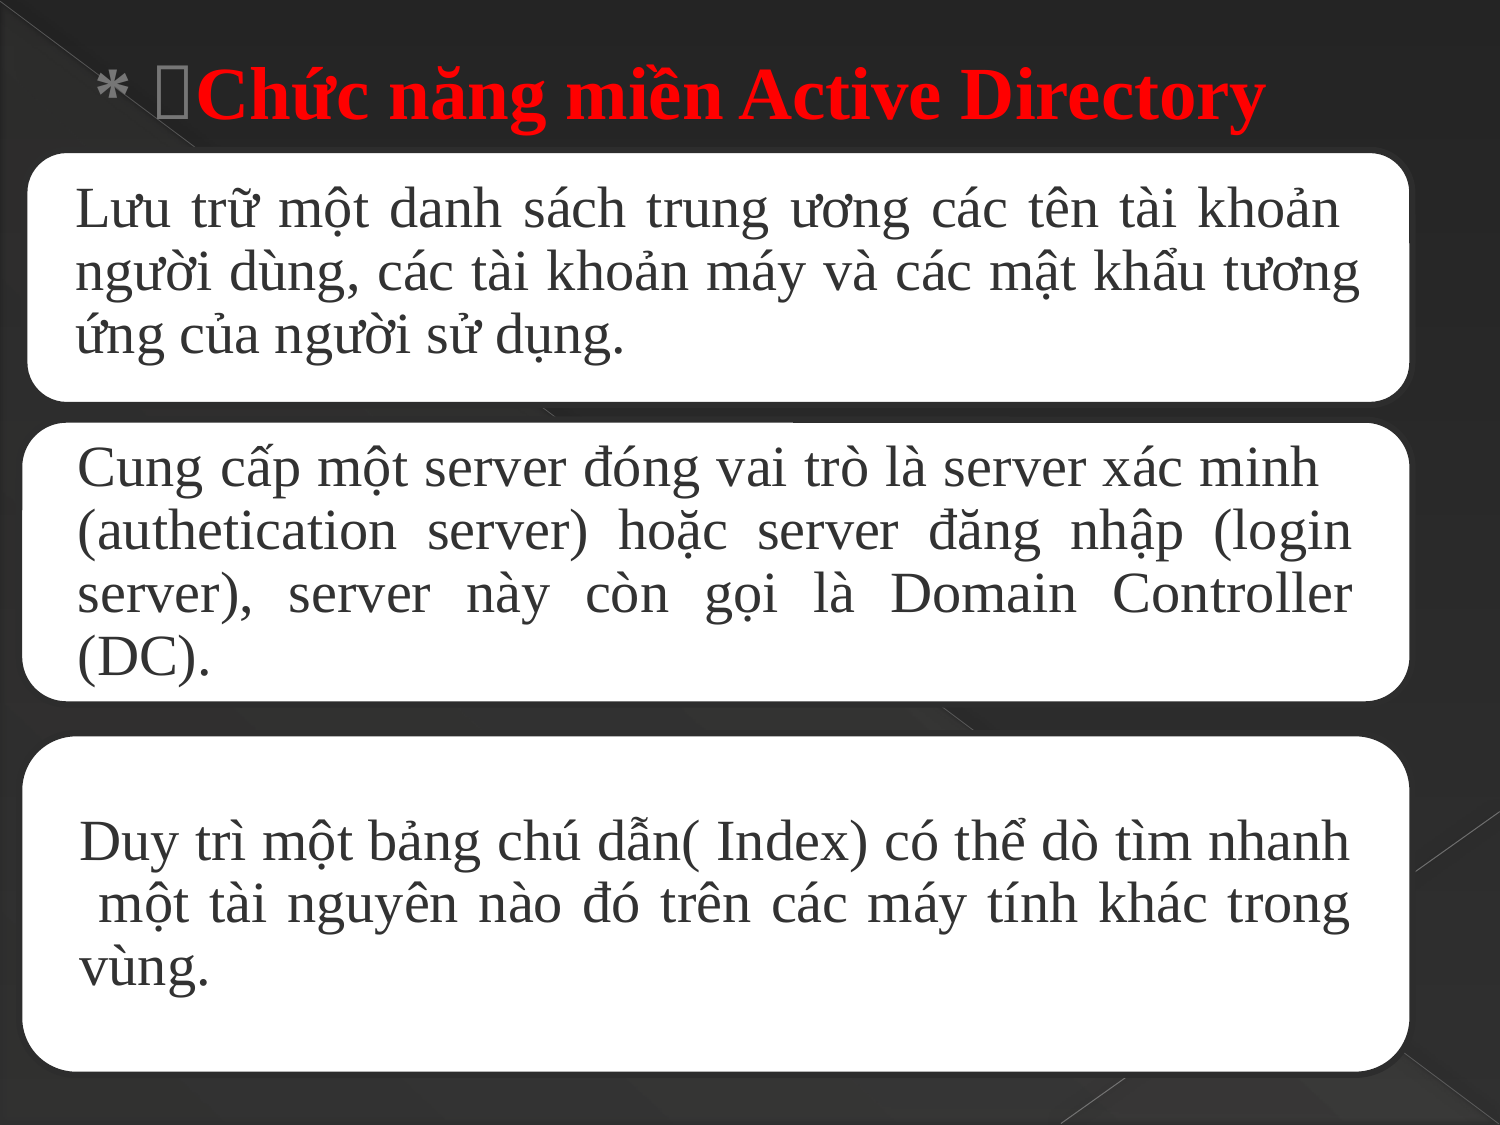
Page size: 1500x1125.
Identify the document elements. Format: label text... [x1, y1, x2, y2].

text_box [24, 738, 1411, 1072]
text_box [24, 424, 1410, 702]
text_box * Chức năng miền Active Directory [0, 0, 1313, 205]
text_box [28, 153, 1410, 404]
